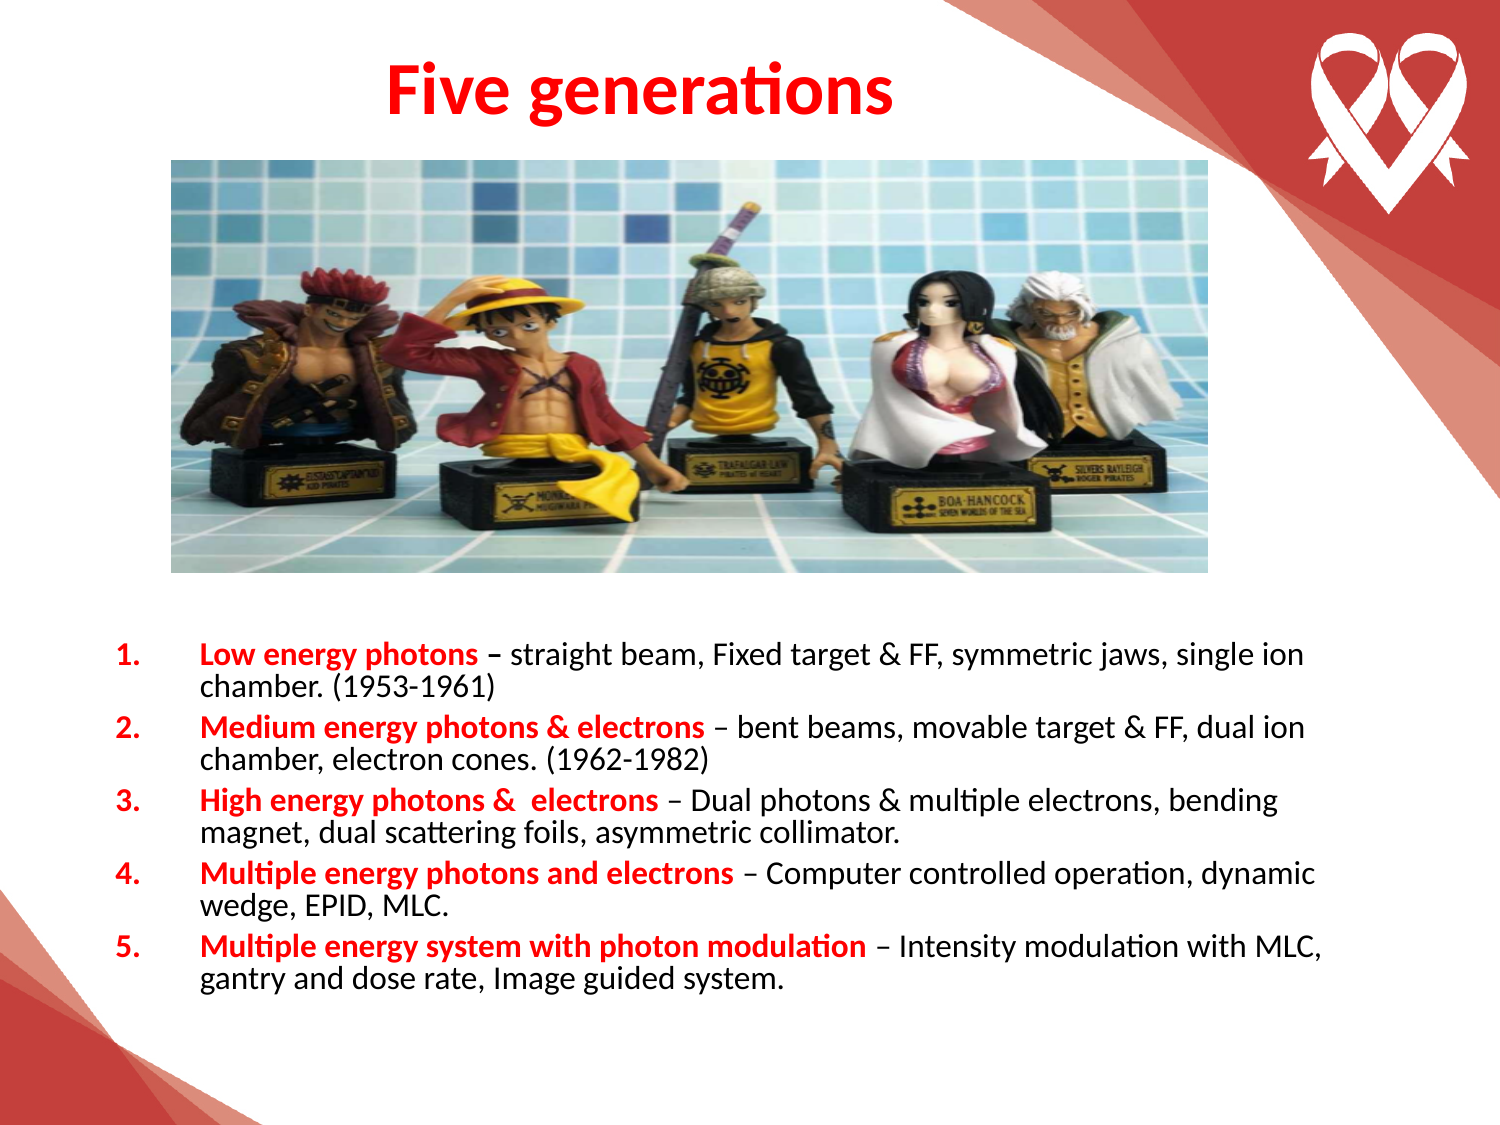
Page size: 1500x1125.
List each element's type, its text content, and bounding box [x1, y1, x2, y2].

picture [0, 0, 1500, 1125]
list Low energy photons – straight beam, Fixed target & FF, symmetric jaws, single ion chamber. (1953-1961) Medium energy photons & electrons – bent beams, movable target & FF, dual ion chamber, electron cones. (1962-1982) High energy photons & electrons – Dual photons & multiple electrons, bending magnet, dual scattering foils, asymmetric collimator. Multiple energy photons and electrons – Computer controlled operation, dynamic wedge, EPID, MLC. Multiple energy system with photon modulation – Intensity modulation with MLC, gantry and dose rate, Image guided system. [100, 632, 1412, 1046]
title Five generations [242, 30, 1040, 138]
